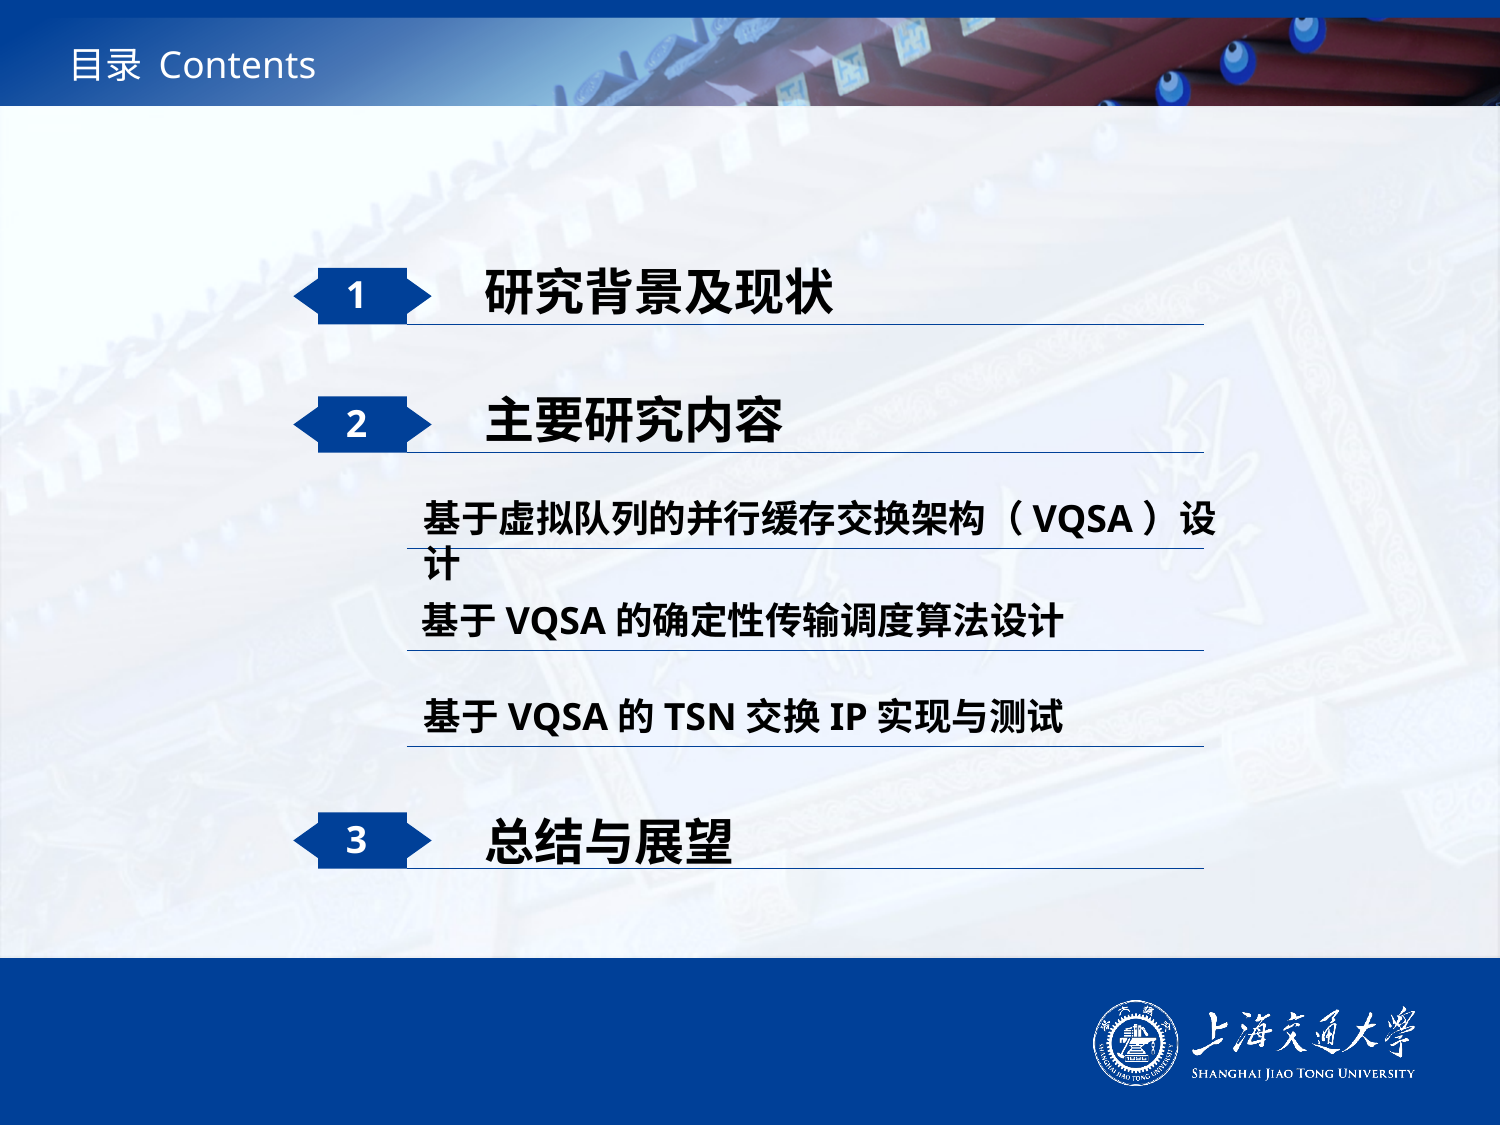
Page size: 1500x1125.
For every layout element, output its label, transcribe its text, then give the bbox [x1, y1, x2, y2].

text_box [293, 801, 432, 875]
text_box 主要研究内容 [469, 381, 964, 452]
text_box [293, 385, 432, 459]
text_box 基于虚拟队列的并行缓存交换架构（VQSA）设计 [408, 487, 1267, 592]
text_box 总结与展望 [469, 869, 1000, 878]
text_box 基于VQSA的确定性传输调度算法设计 [406, 589, 1190, 650]
title 目录 Contents [53, 38, 1116, 94]
picture [1093, 1000, 1415, 1086]
text_box 总结与展望 [469, 802, 1000, 868]
text_box 研究背景及现状 [469, 252, 1082, 324]
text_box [293, 257, 432, 331]
text_box 基于VQSA的TSN交换IP实现与测试 [409, 685, 1227, 746]
picture [0, 18, 1500, 958]
